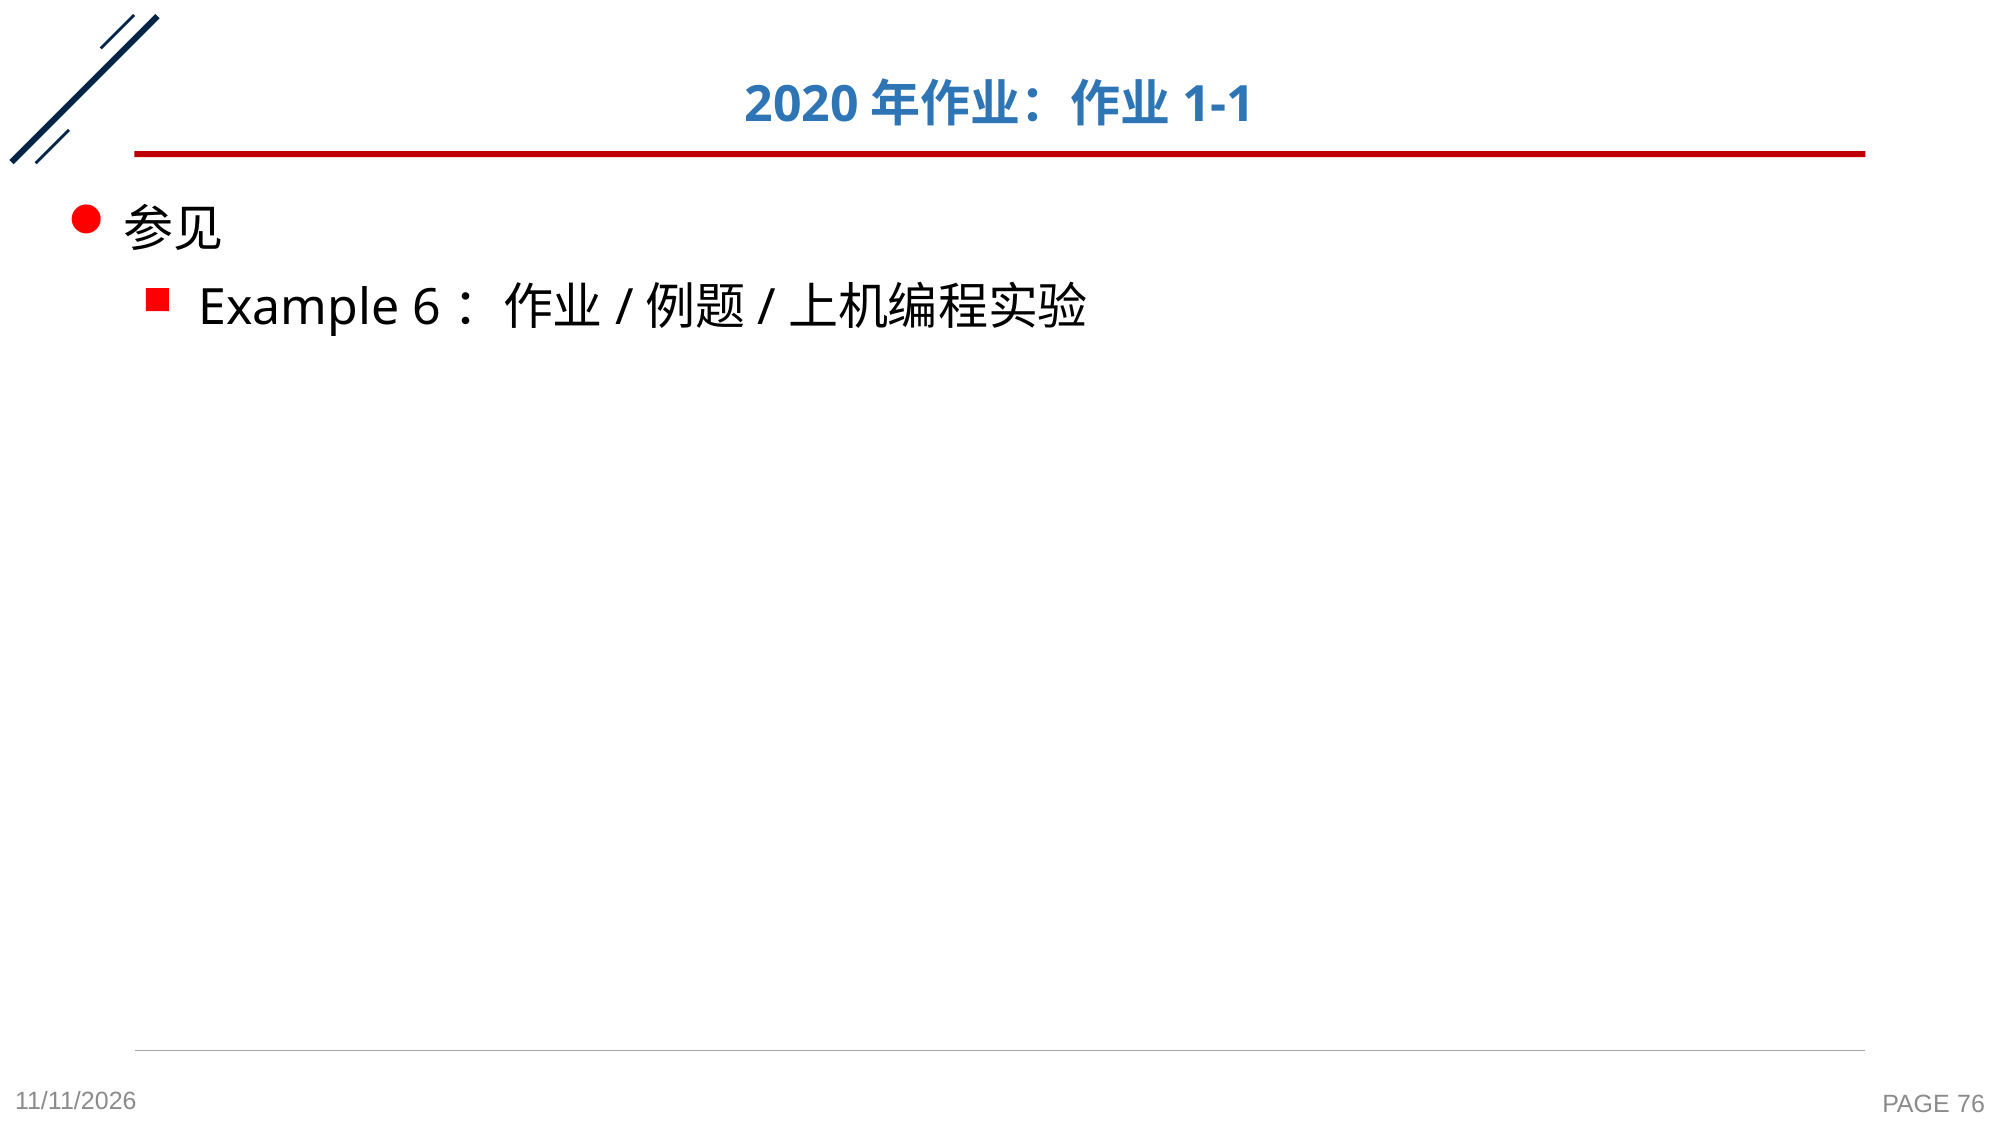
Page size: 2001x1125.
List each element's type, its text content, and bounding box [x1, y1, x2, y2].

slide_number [0, 1073, 178, 1125]
slide_number PAGE 76 [1783, 1077, 2000, 1125]
list 参见 Example 6：作业/例题/上机编程实验 [52, 182, 1950, 1063]
title 2020年作业：作业1-1 [134, 59, 1866, 150]
